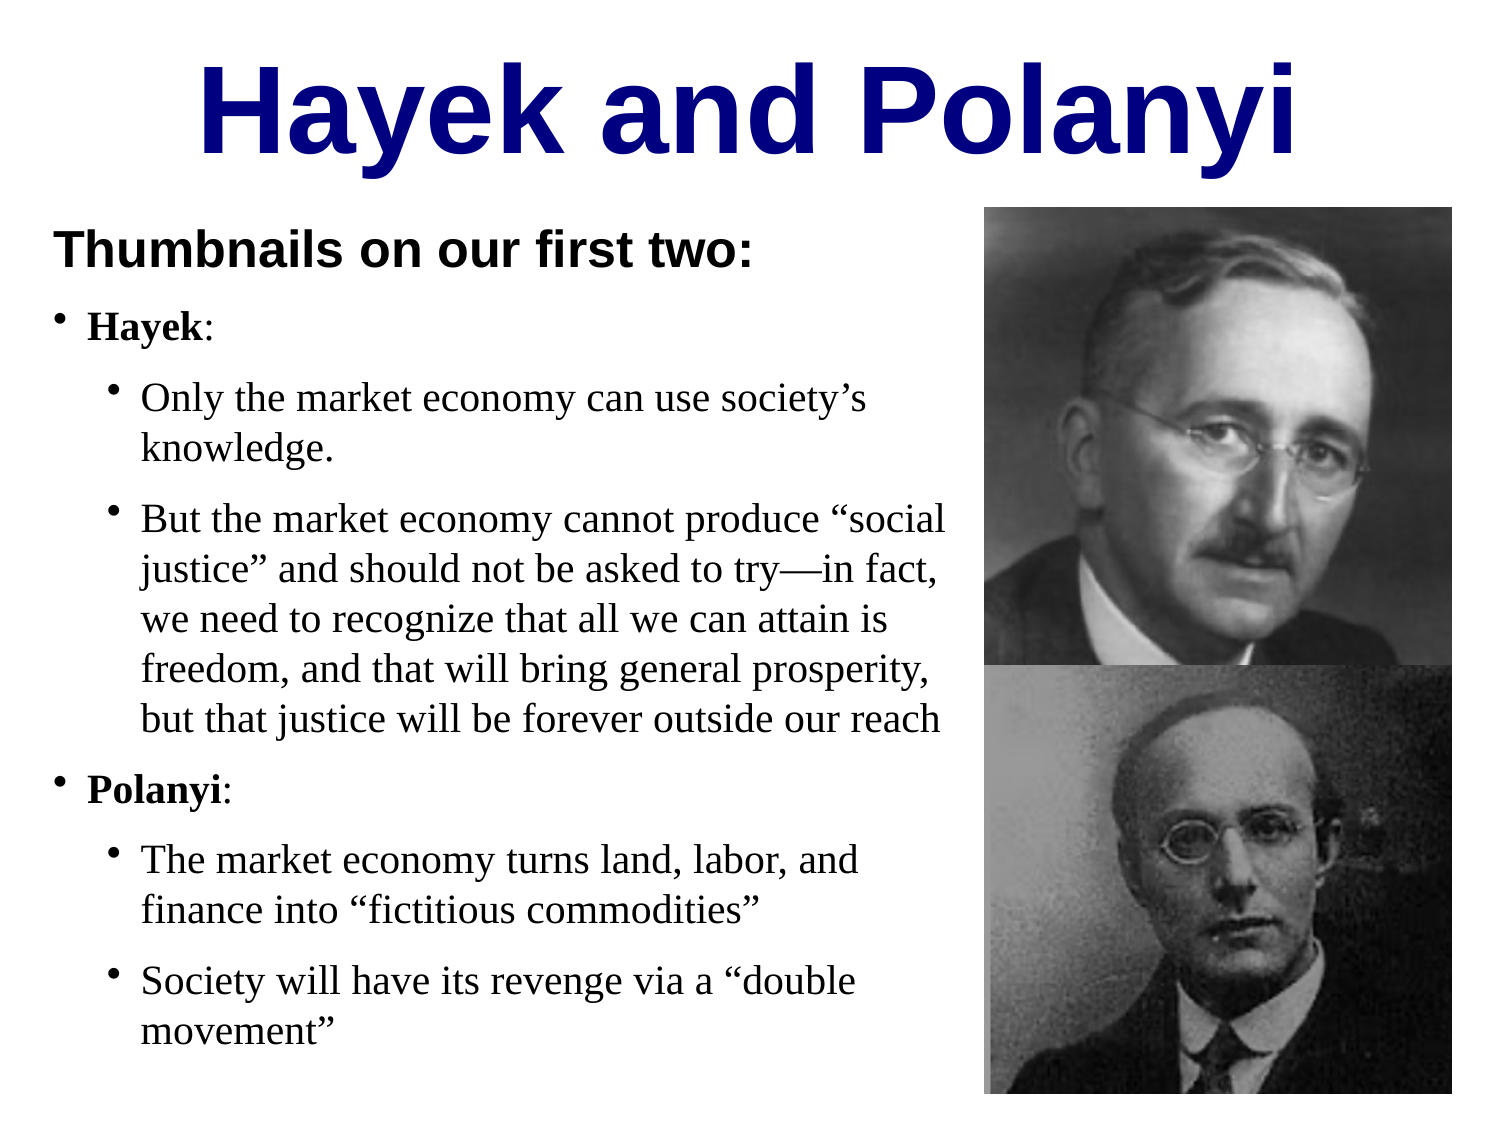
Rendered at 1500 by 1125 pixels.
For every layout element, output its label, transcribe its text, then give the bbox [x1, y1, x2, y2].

picture [983, 207, 1453, 1094]
list Thumbnails on our first two: Hayek: Only the market economy can use society’s knowledge. But the market economy cannot produce “social justice” and should not be asked to try—in fact, we need to recognize that all we can attain is freedom, and that will bring general prosperity, but that justice will be forever outside our reach Polanyi: The market economy turns land, labor, and finance into “fictitious commodities” Society will have its revenge via a “double movement” [44, 207, 984, 1094]
title Hayek and Polanyi [44, 0, 1453, 207]
